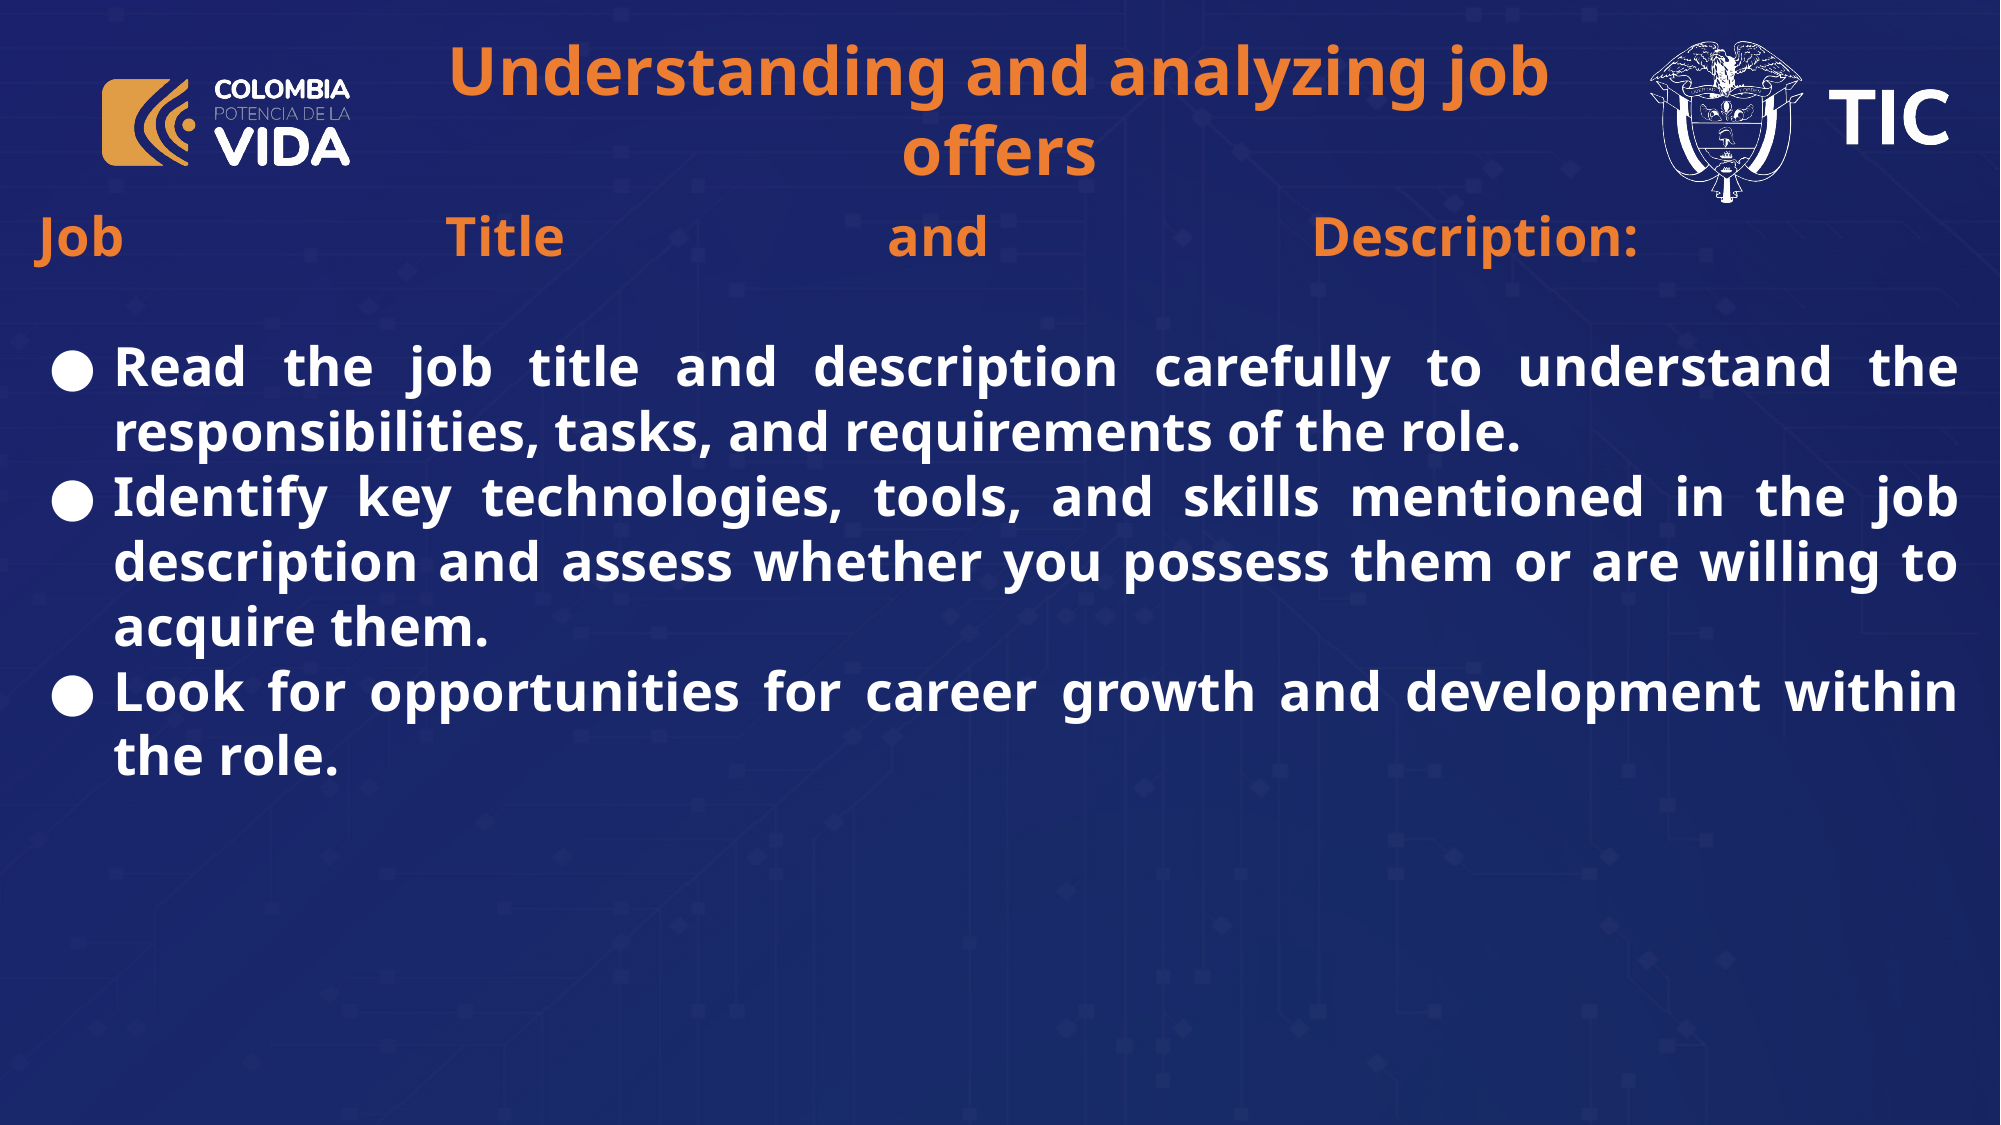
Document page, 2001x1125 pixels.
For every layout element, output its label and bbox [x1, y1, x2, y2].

text_box [0, 0, 2000, 1125]
text_box [102, 41, 1949, 204]
